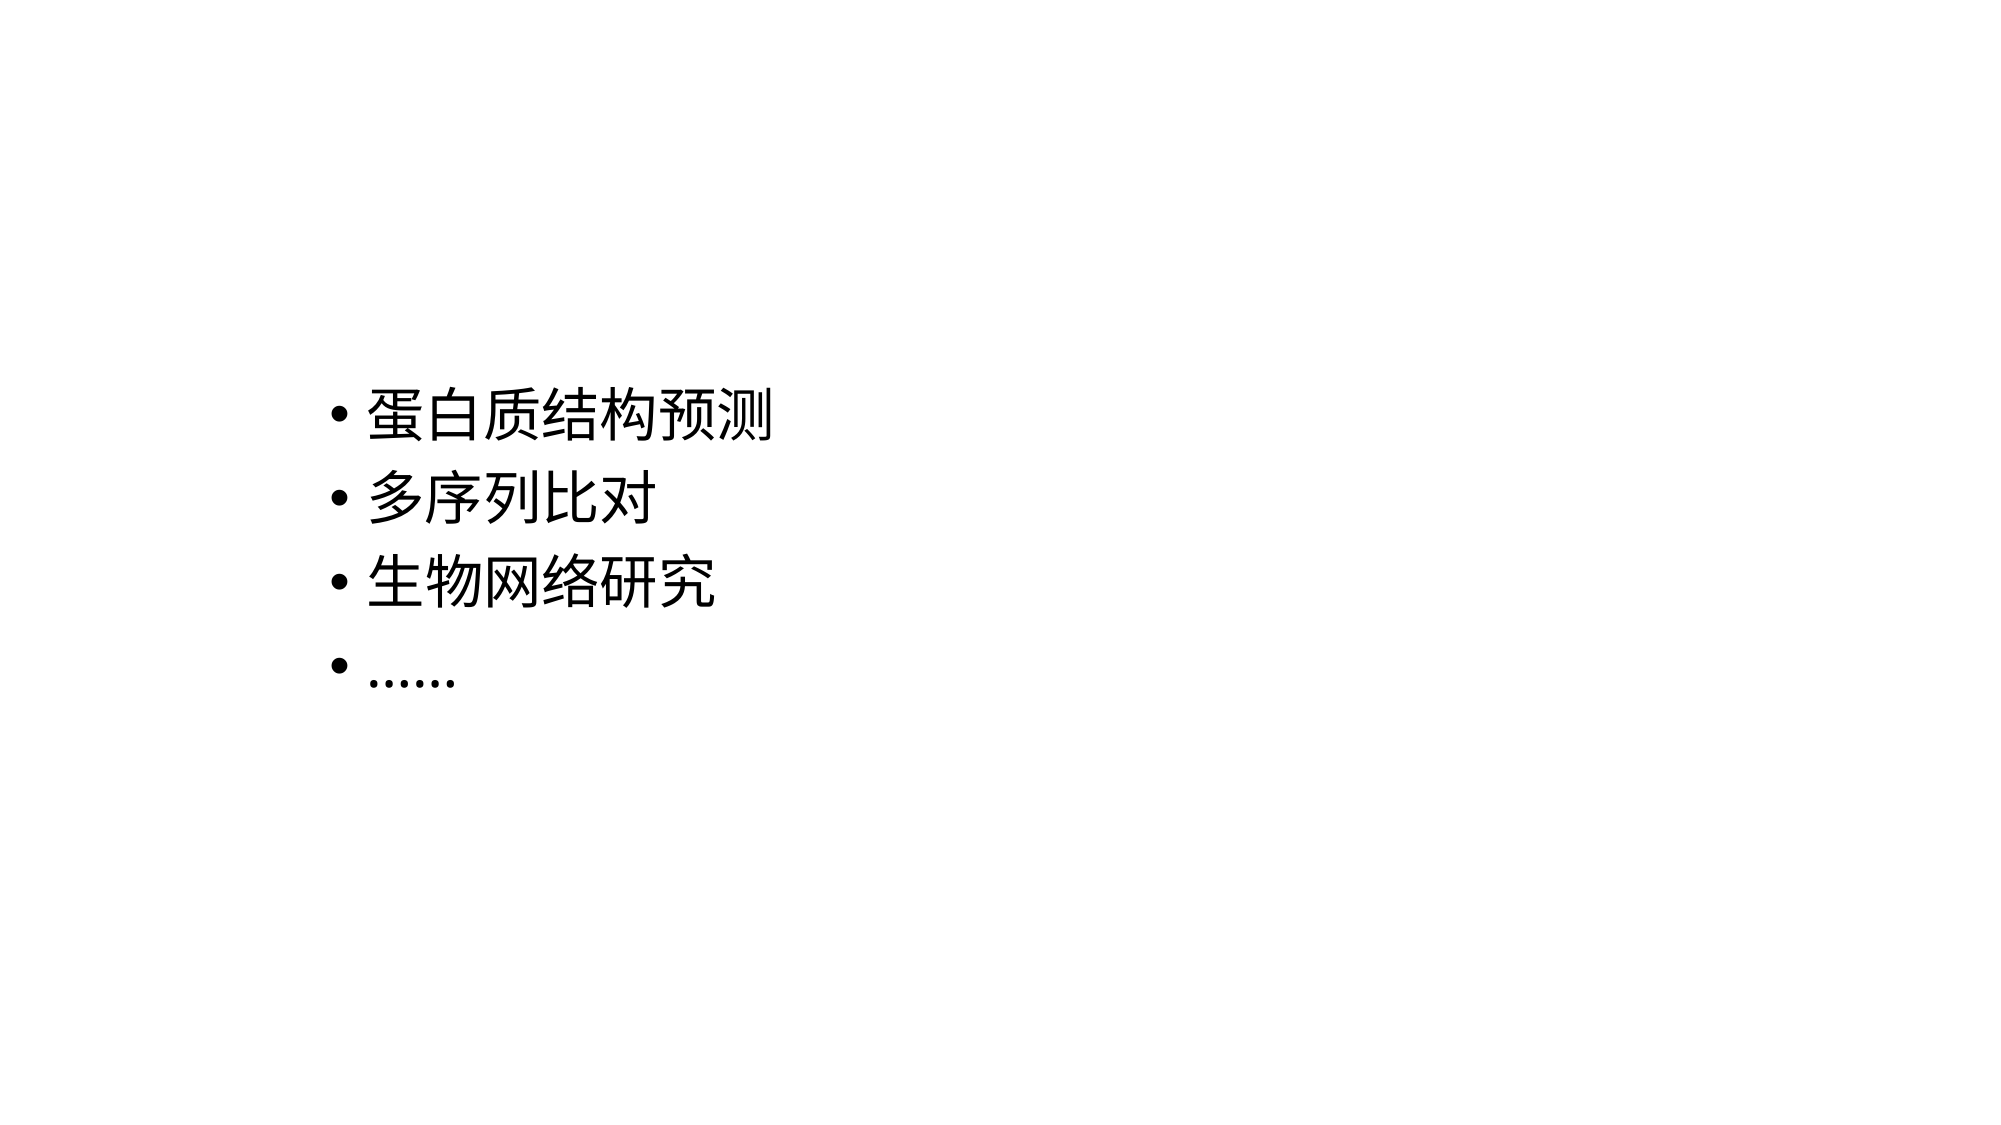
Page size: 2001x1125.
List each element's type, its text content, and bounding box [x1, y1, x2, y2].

list 蛋白质结构预测 多序列比对 生物网络研究 …… [314, 378, 2000, 1092]
